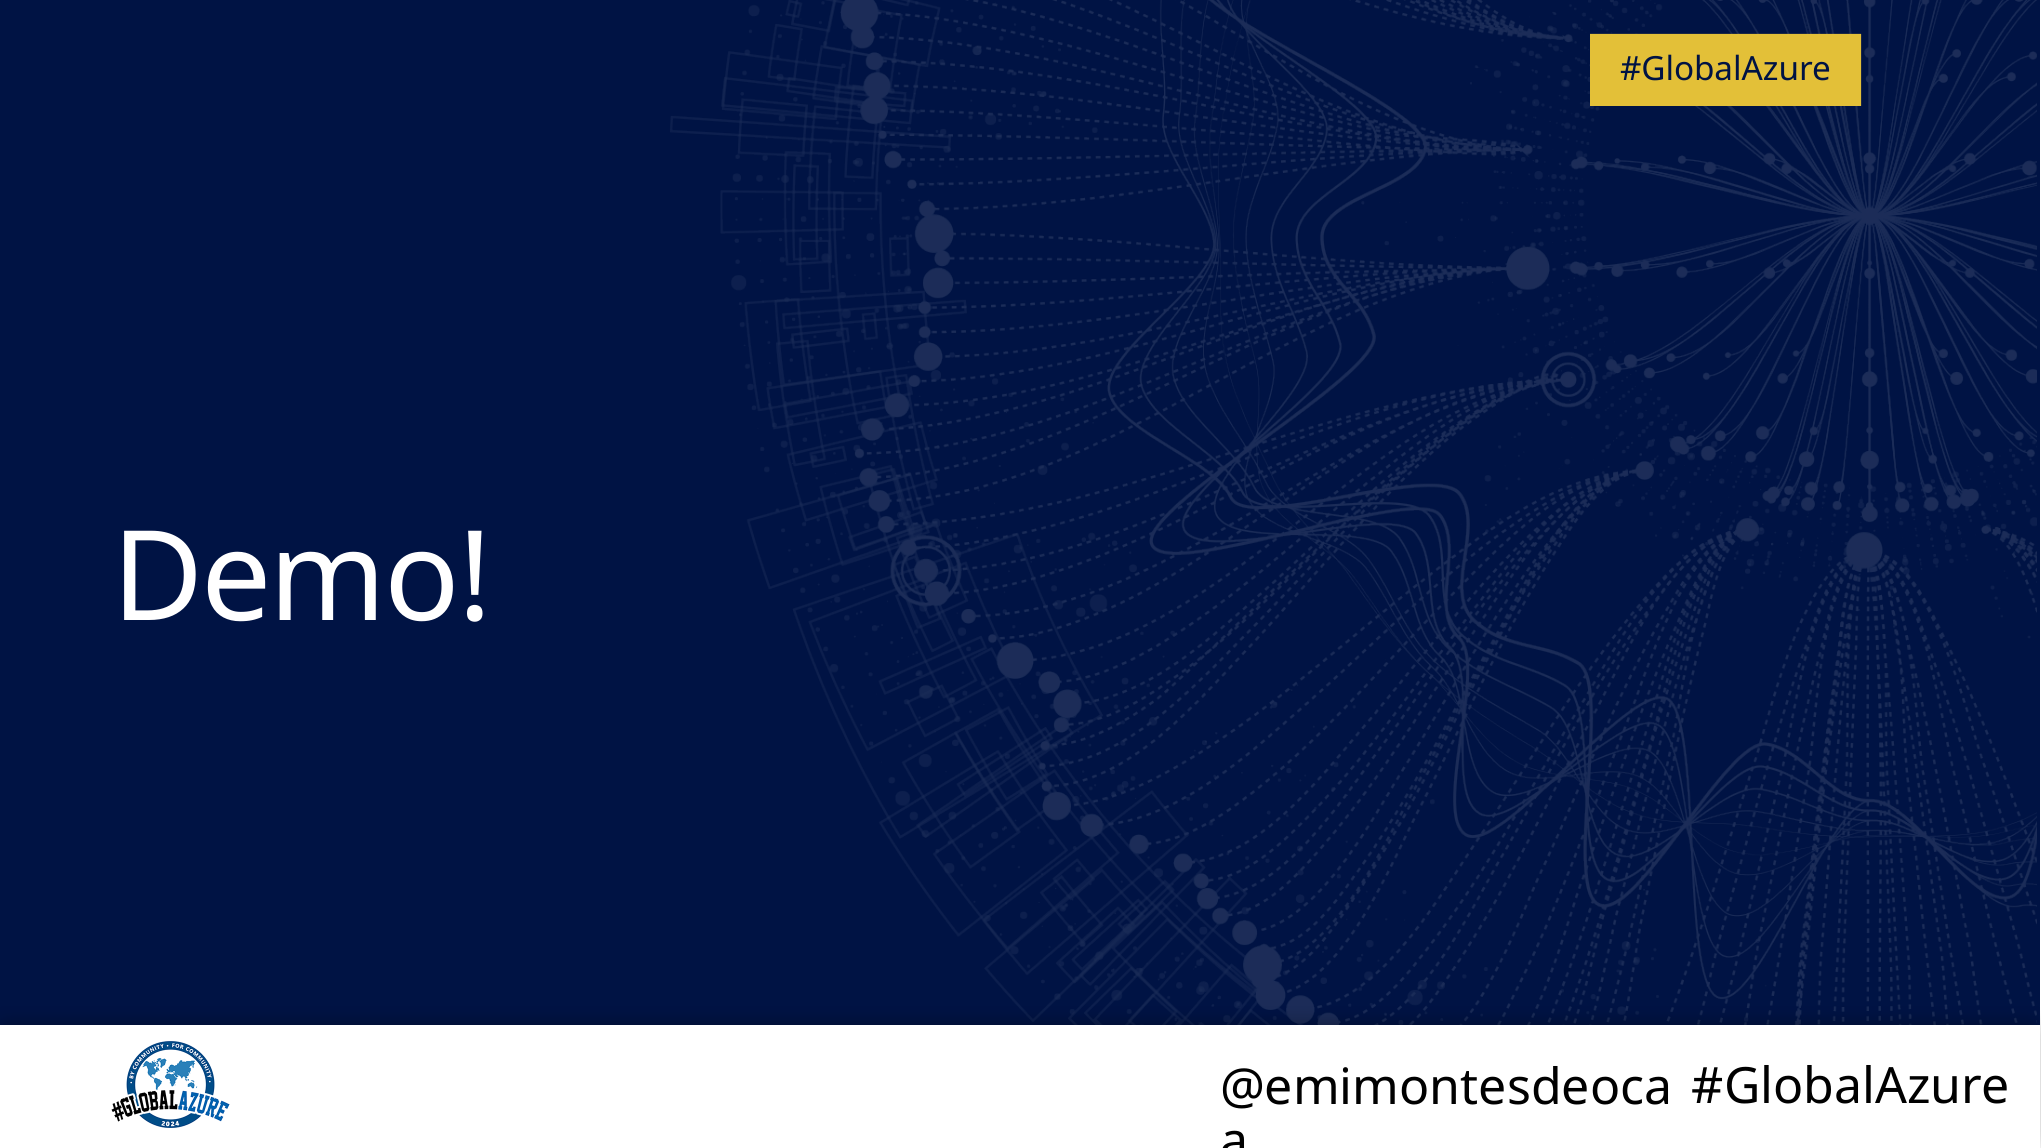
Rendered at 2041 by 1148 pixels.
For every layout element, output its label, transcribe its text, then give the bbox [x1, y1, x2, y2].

text_box @emimontesdeocaa [1220, 1061, 1697, 1148]
title Demo! [88, 346, 1624, 649]
picture [107, 1036, 233, 1133]
